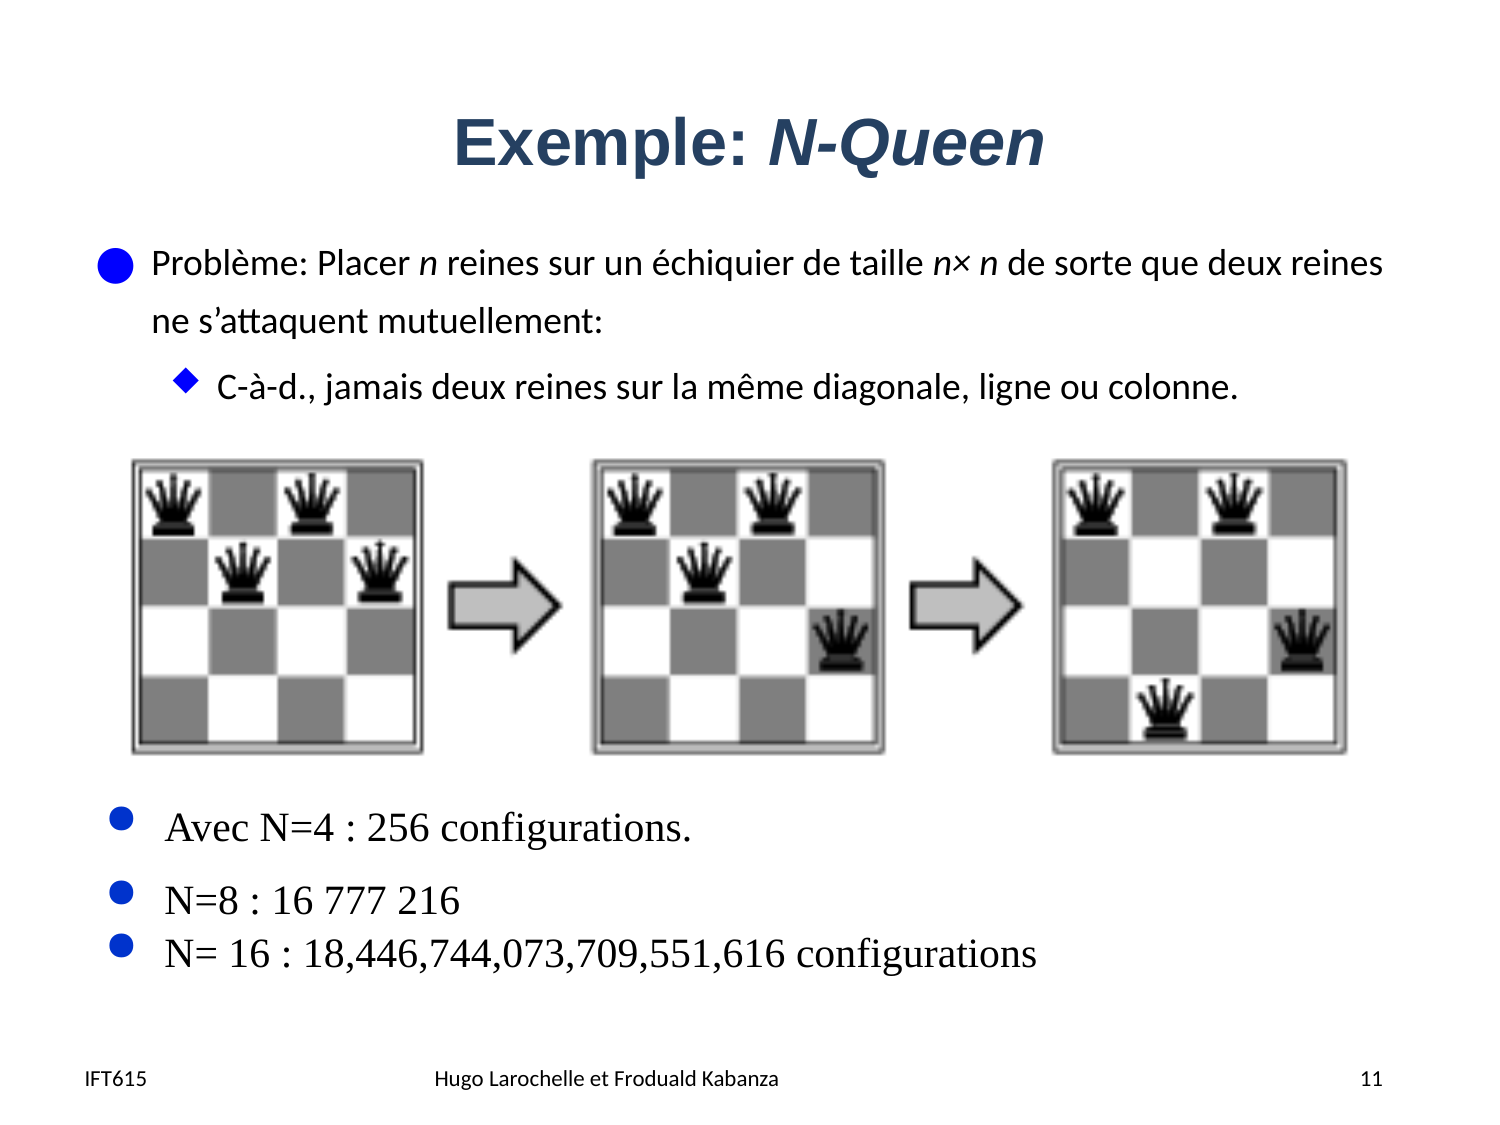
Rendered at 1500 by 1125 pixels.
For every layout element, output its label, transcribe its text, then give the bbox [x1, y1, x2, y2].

title Exemple: N-Queen [75, 45, 1425, 233]
picture [126, 457, 1352, 763]
list Problème: Placer n reines sur un échiquier de taille n× n de sorte que deux reines ne s’attaquent mutuellement: C-à-d., jamais deux reines sur la même diagonale, ligne ou colonne. [80, 216, 1409, 443]
slide_number Hugo Larochelle et Froduald Kabanza [419, 1056, 950, 1117]
slide_number 11 [1344, 1056, 1431, 1117]
footer IFT615 [69, 1056, 200, 1117]
text_box Avec N=4 : 256 configurations. N=8 : 16 777 216 N= 16 : 18,446,744,073,709,551,616 configurations [93, 777, 1369, 1024]
